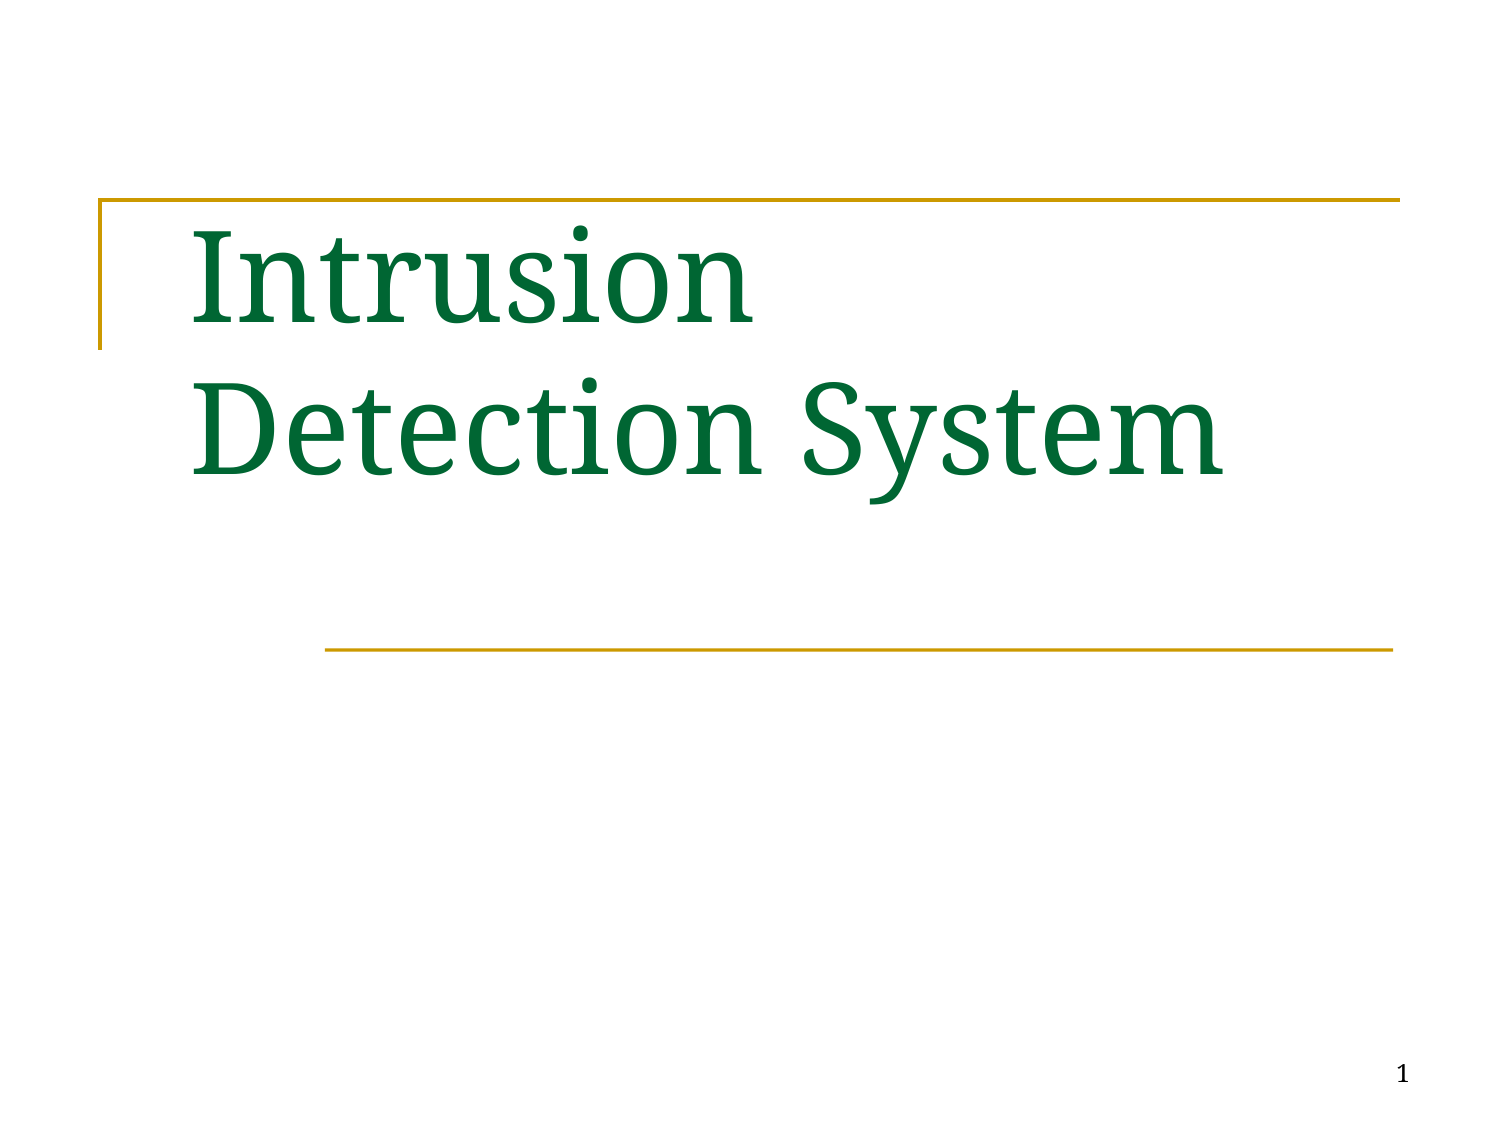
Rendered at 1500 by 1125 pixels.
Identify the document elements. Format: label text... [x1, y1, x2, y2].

title Intrusion Detection System [174, 187, 1300, 513]
slide_number 1 [1074, 1023, 1426, 1100]
